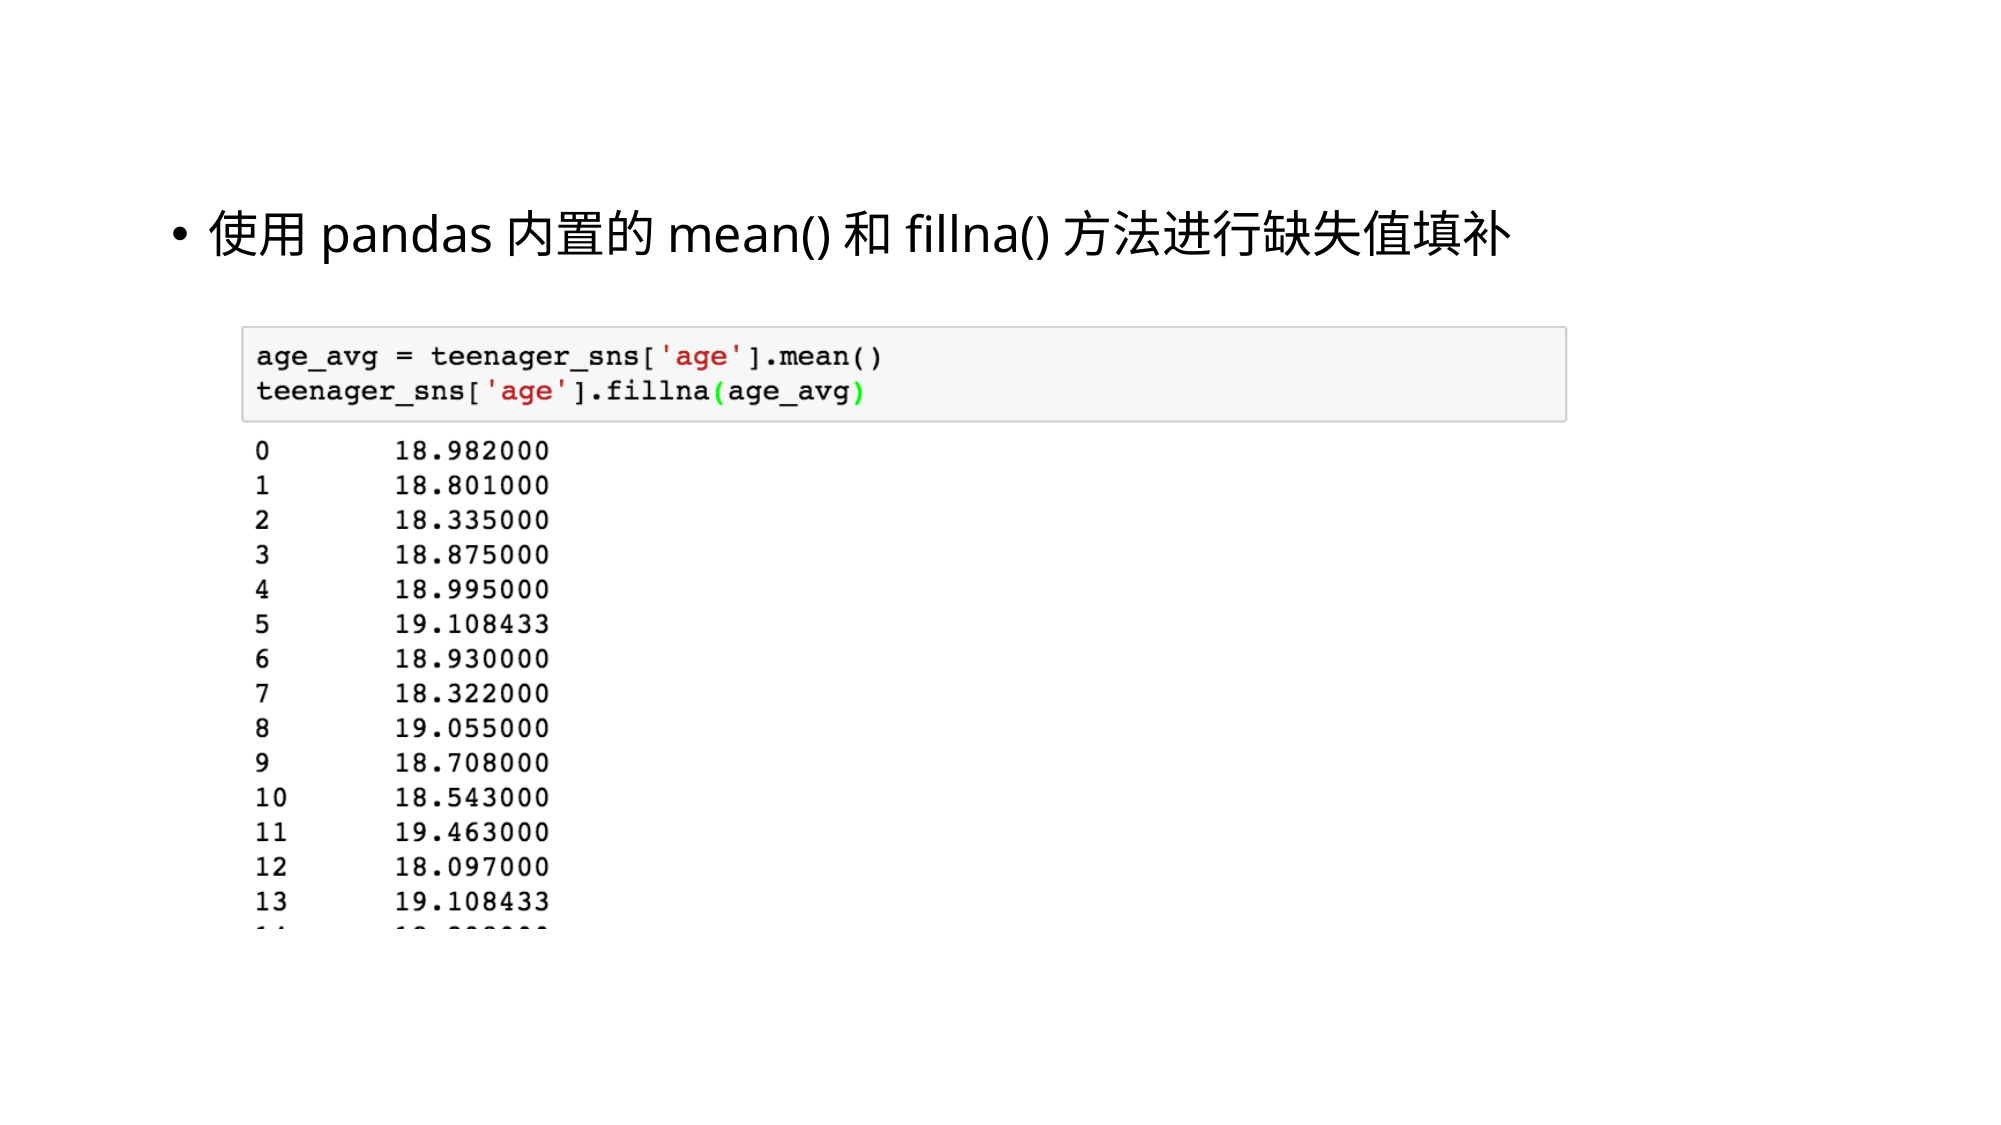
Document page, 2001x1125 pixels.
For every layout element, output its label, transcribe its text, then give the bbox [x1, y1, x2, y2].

list 使用pandas内置的mean()和fillna()方法进行缺失值填补 [156, 202, 1882, 1125]
picture [232, 326, 1579, 929]
